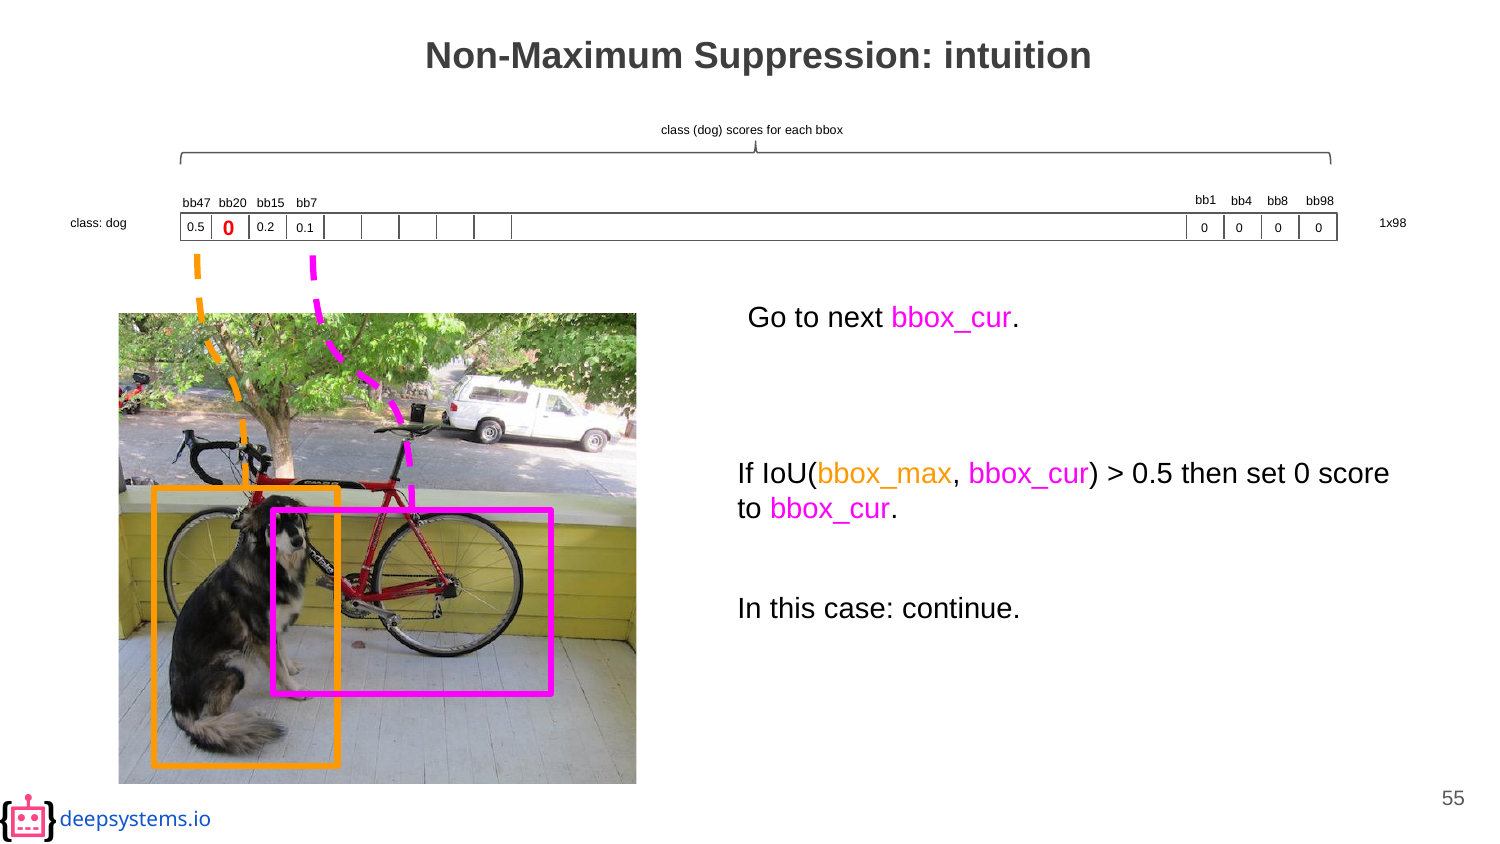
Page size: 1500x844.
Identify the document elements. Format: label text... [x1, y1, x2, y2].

text_box class: dog [55, 200, 163, 241]
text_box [98, 327, 496, 428]
text_box [344, 213, 1186, 241]
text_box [410, 12, 1249, 91]
picture [0, 794, 56, 842]
picture [118, 313, 637, 785]
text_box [180, 107, 1331, 165]
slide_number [1389, 764, 1480, 830]
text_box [732, 283, 1442, 375]
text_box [167, 180, 344, 245]
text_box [722, 574, 1432, 665]
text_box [1180, 176, 1354, 246]
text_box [722, 439, 1432, 530]
text_box 1x98 [1364, 200, 1472, 241]
